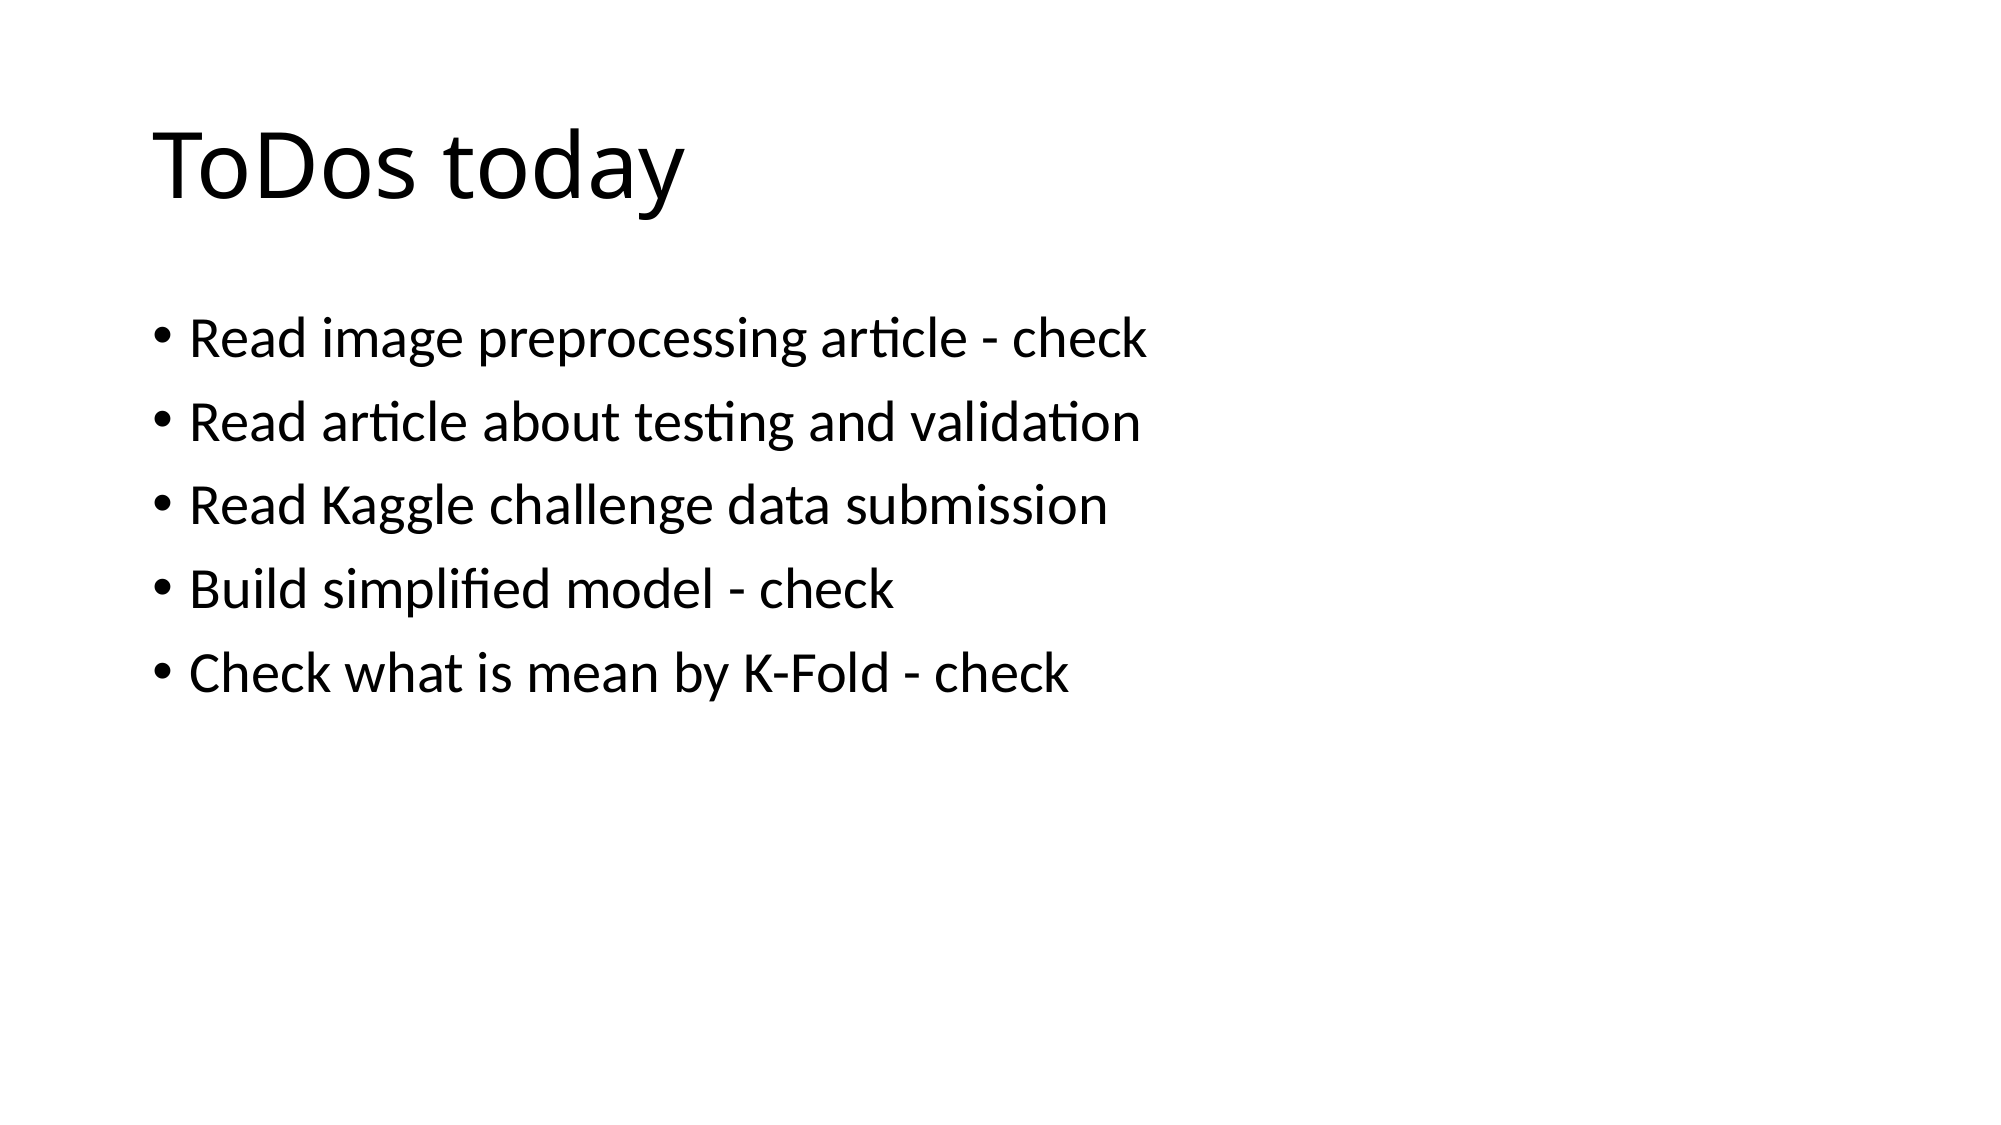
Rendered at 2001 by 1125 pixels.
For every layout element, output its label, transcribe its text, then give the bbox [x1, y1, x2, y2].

list Read image preprocessing article - check Read article about testing and validation Read Kaggle challenge data submission Build simplified model - check Check what is mean by K-Fold - check [137, 299, 1863, 1014]
title ToDos today [137, 59, 1863, 278]
